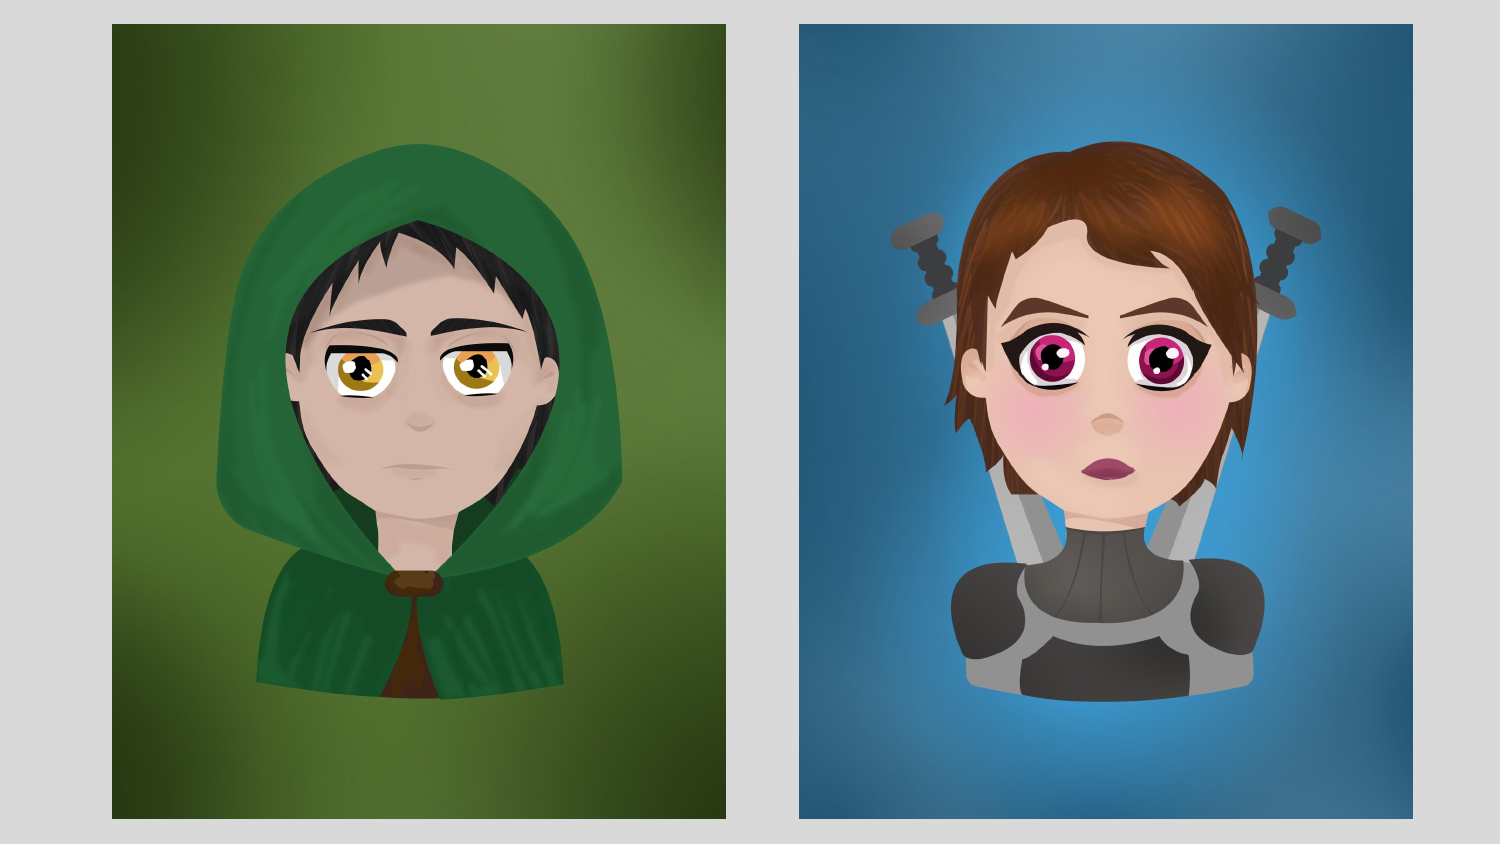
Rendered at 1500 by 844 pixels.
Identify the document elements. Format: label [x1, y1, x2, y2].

picture [112, 24, 727, 819]
picture [799, 24, 1413, 819]
